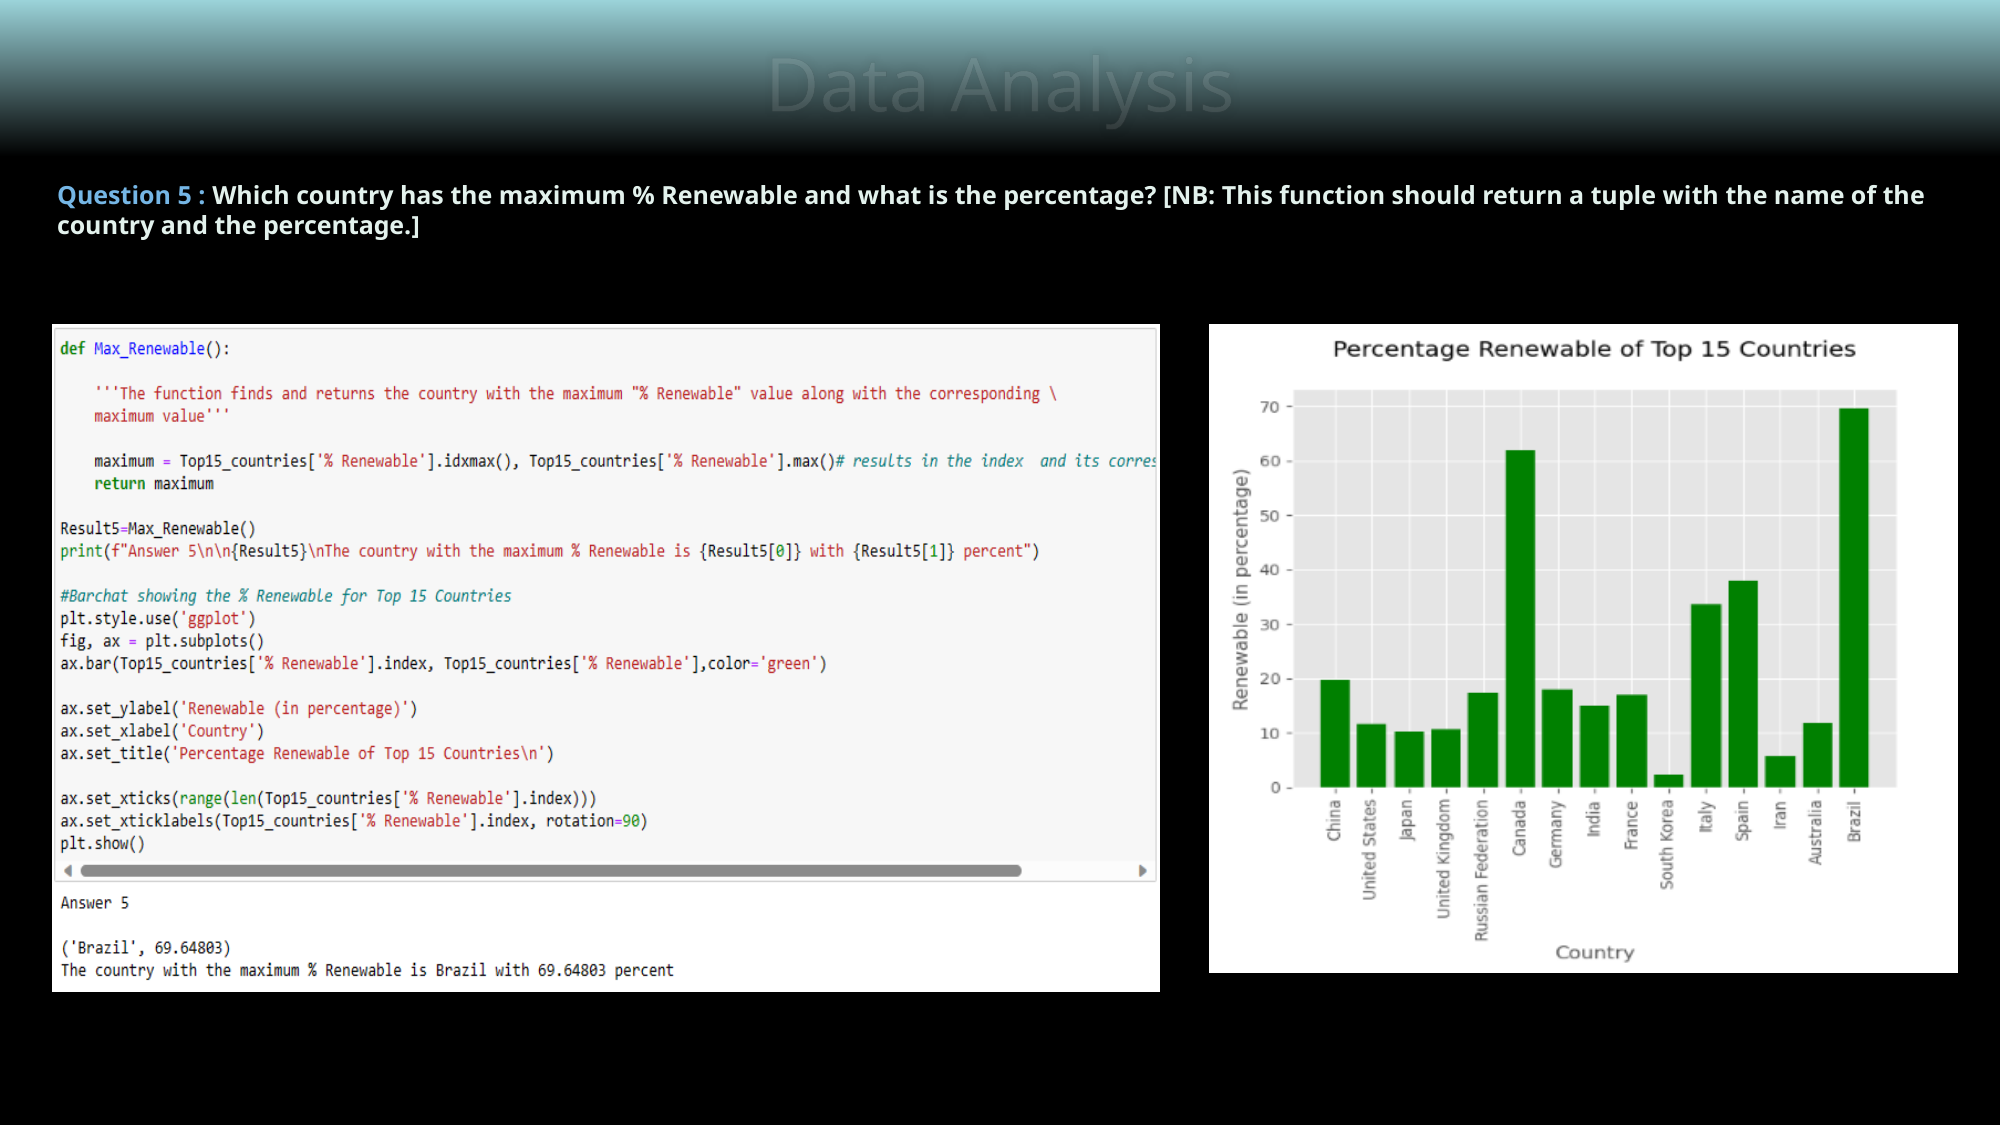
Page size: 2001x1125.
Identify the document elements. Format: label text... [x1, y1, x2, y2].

title Data Analysis [150, 18, 1850, 157]
picture [52, 324, 1160, 992]
text_box Question 5 : Which country has the maximum % Renewable and what is the percentage? [NB: This function should return a tuple with the name of the country and the percentage.] [42, 172, 1966, 383]
picture [1208, 324, 1958, 973]
